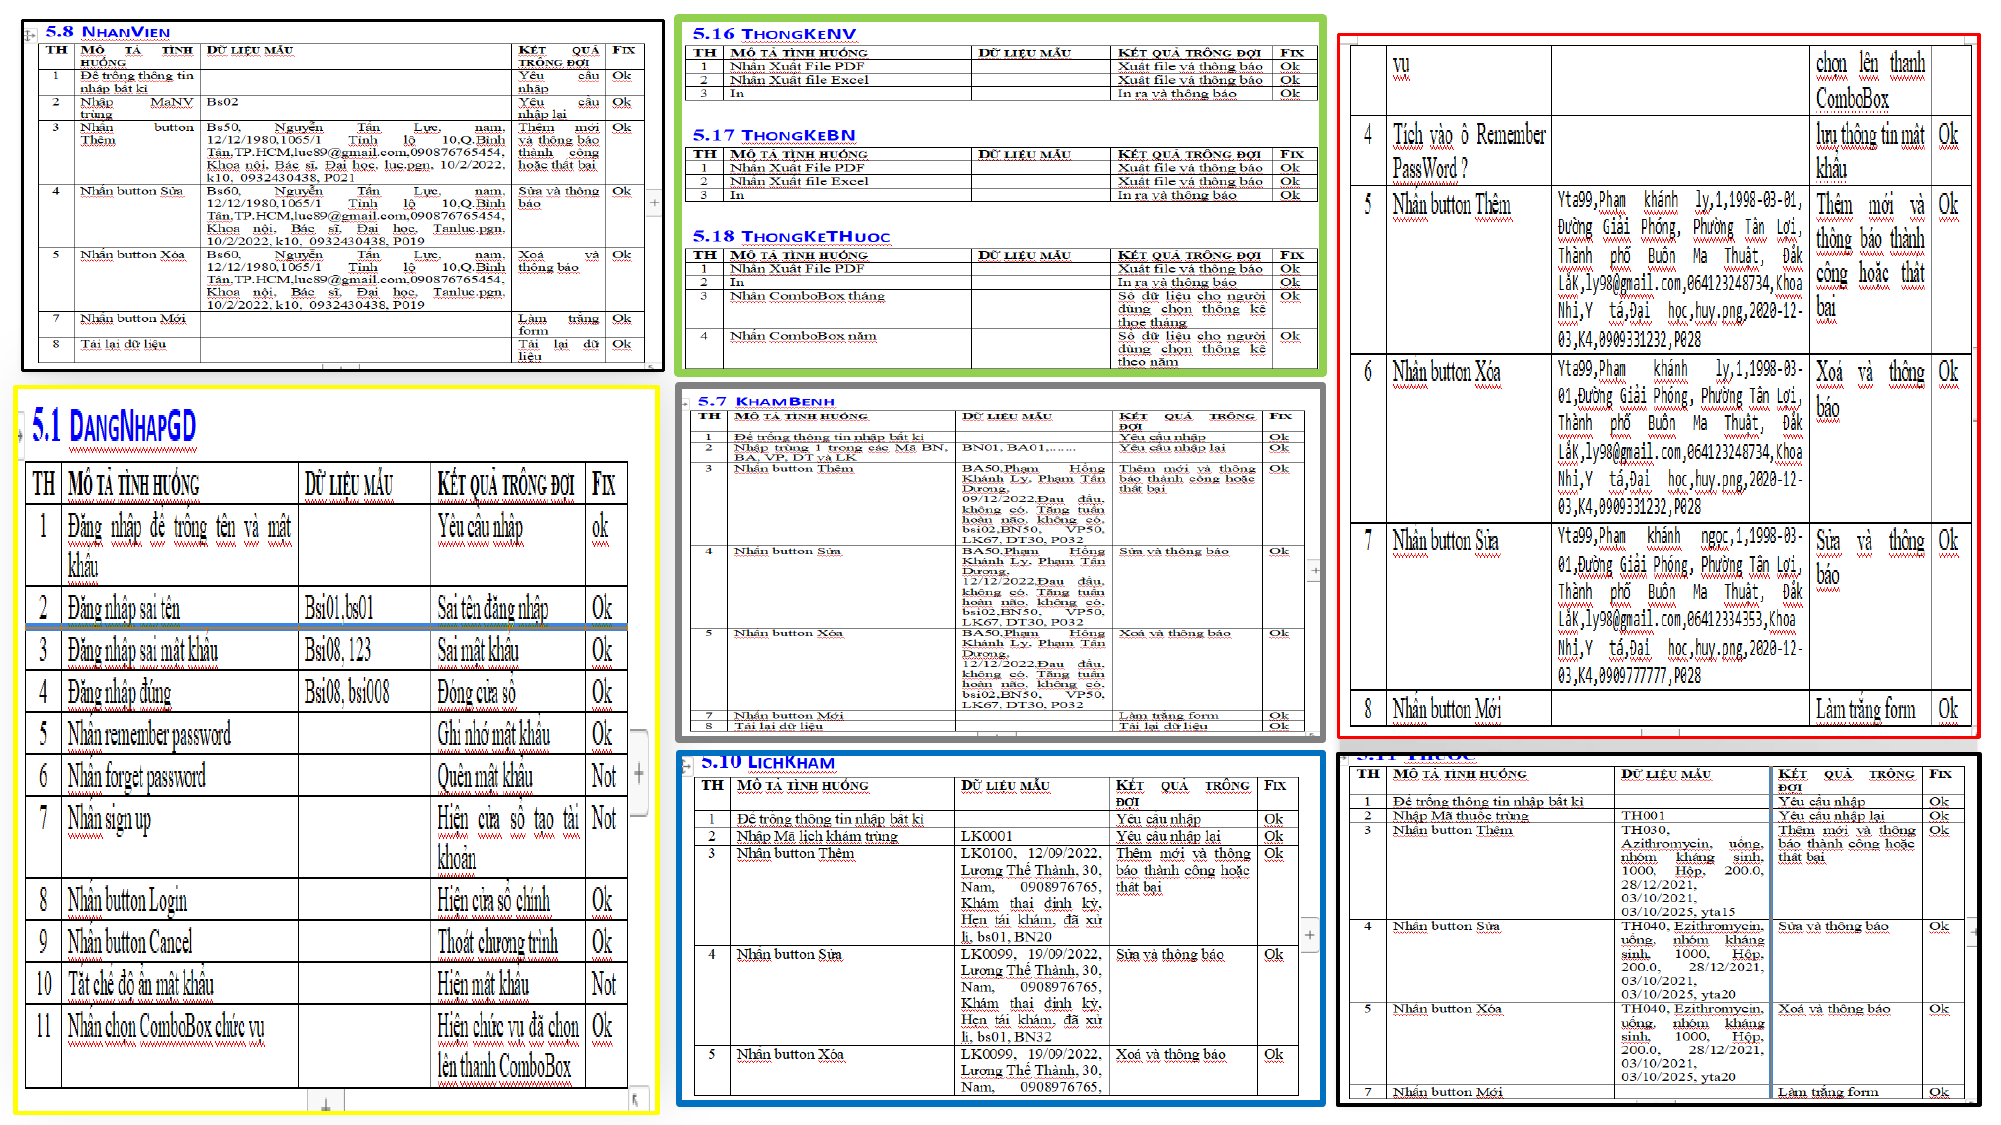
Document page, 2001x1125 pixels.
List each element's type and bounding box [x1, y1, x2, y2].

picture [682, 22, 1320, 369]
picture [24, 22, 662, 369]
picture [17, 389, 656, 1111]
text_box [1339, 739, 1978, 752]
picture [1339, 755, 1978, 1103]
picture [681, 755, 1320, 1101]
picture [681, 389, 1320, 736]
picture [1339, 35, 1978, 736]
